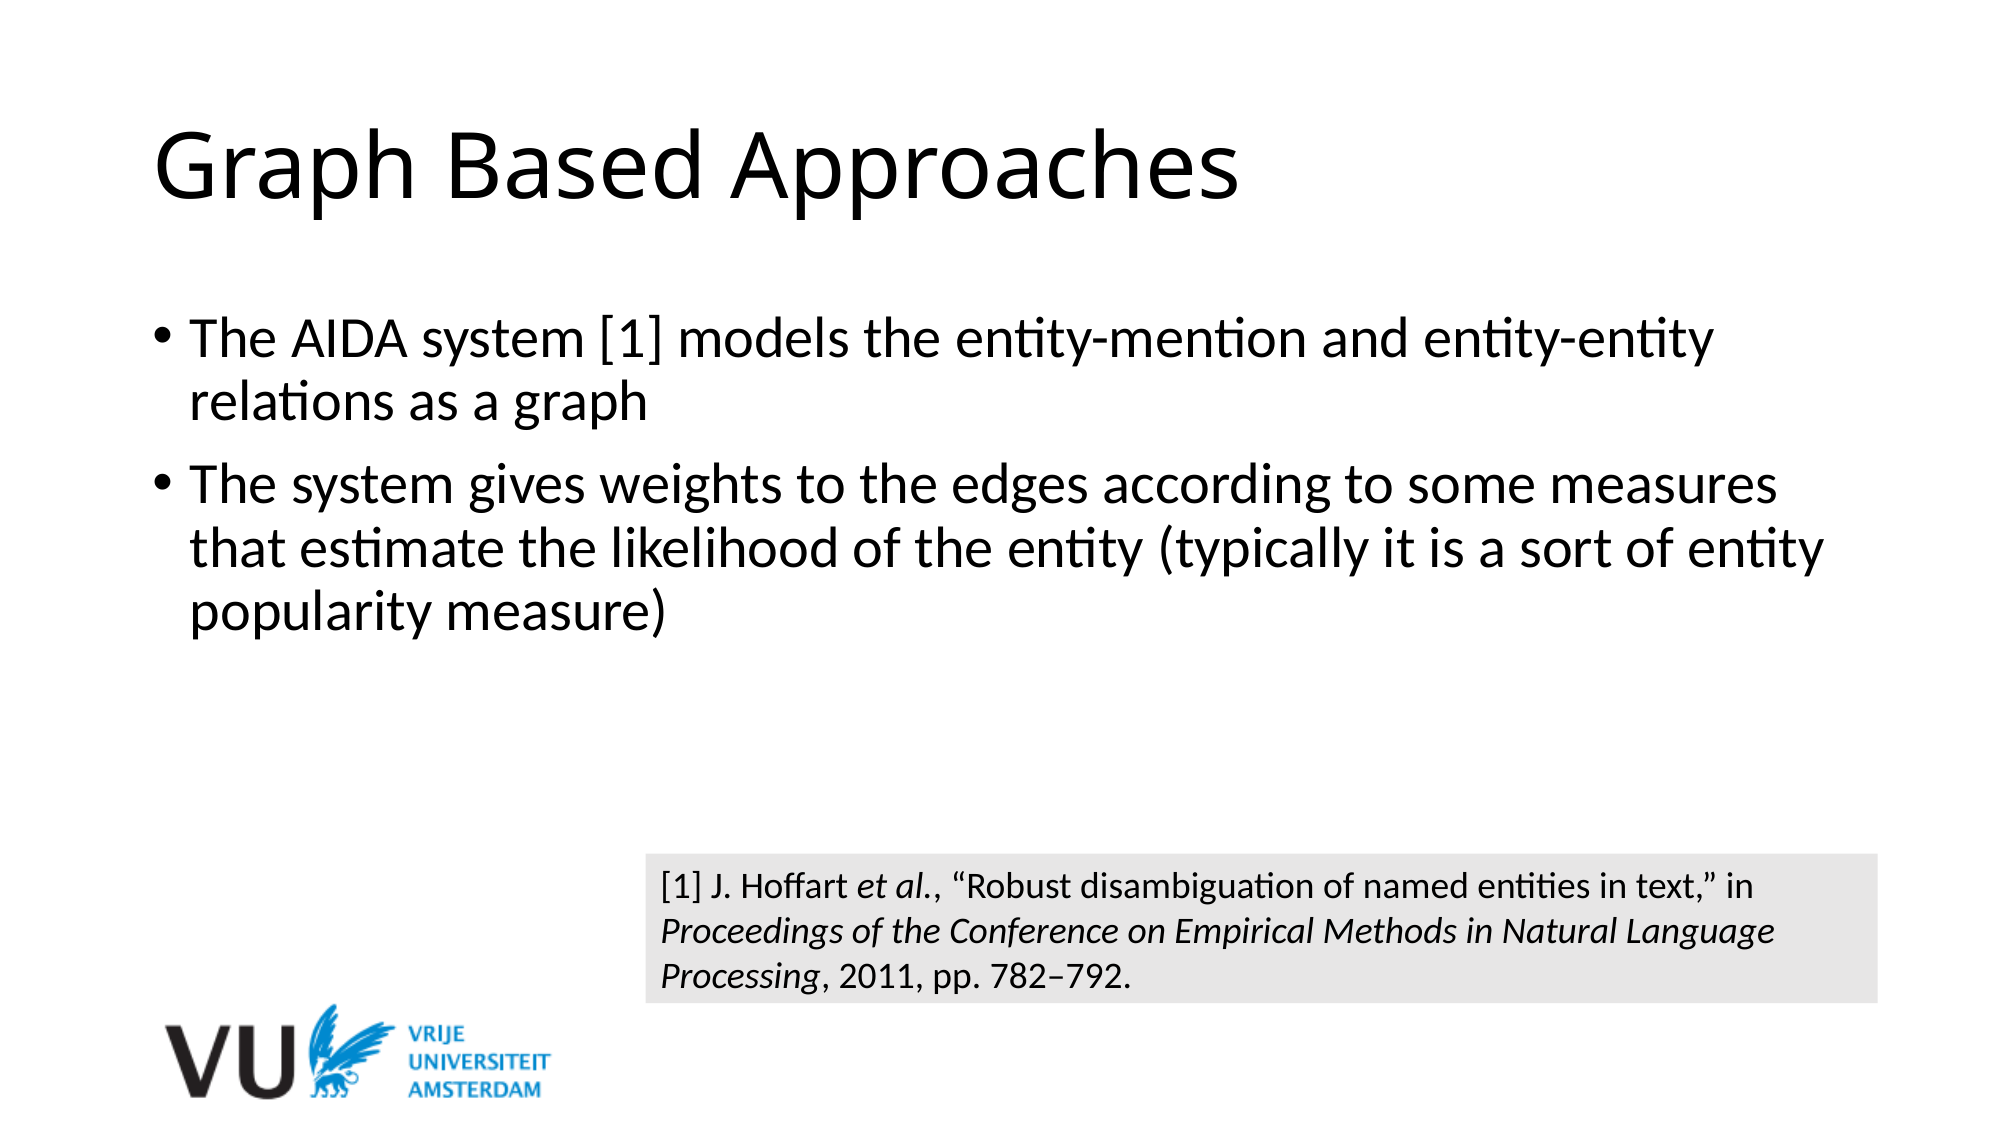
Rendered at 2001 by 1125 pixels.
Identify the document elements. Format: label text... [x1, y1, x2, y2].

text_box [1] J. Hoffart et al., “Robust disambiguation of named entities in text,” in Proceedings of the Conference on Empirical Methods in Natural Language Processing, 2011, pp. 782–792. [645, 853, 1878, 1004]
list The AIDA system [1] models the entity-mention and entity-entity relations as a graph The system gives weights to the edges according to some measures that estimate the likelihood of the entity (typically it is a sort of entity popularity measure) [137, 299, 1863, 1014]
title Graph Based Approaches [137, 59, 1863, 278]
